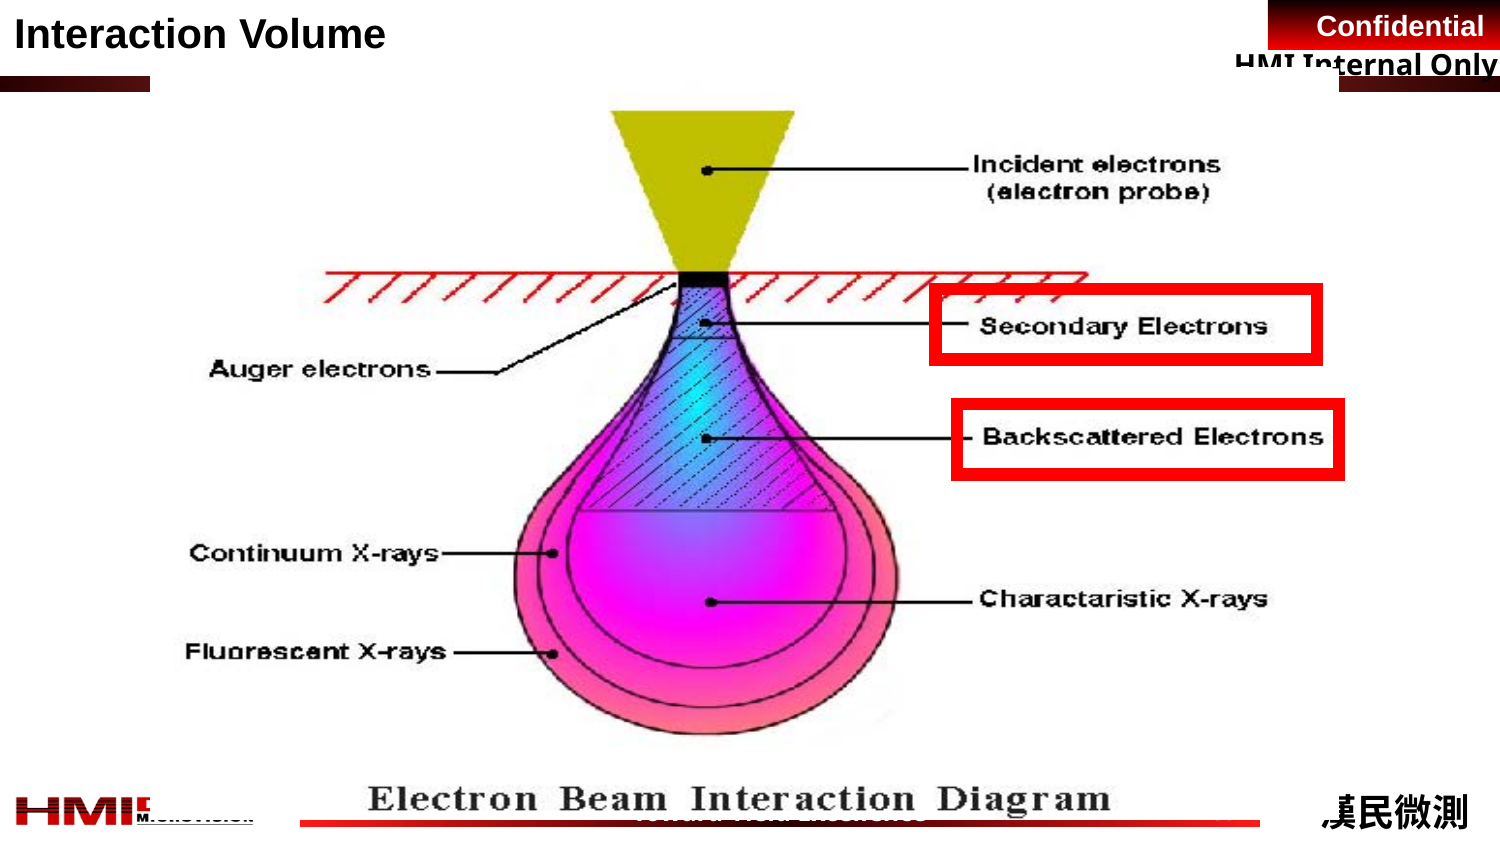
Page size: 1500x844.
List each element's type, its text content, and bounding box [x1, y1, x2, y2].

picture [15, 67, 1339, 826]
text_box Interaction Volume [1, 0, 400, 63]
